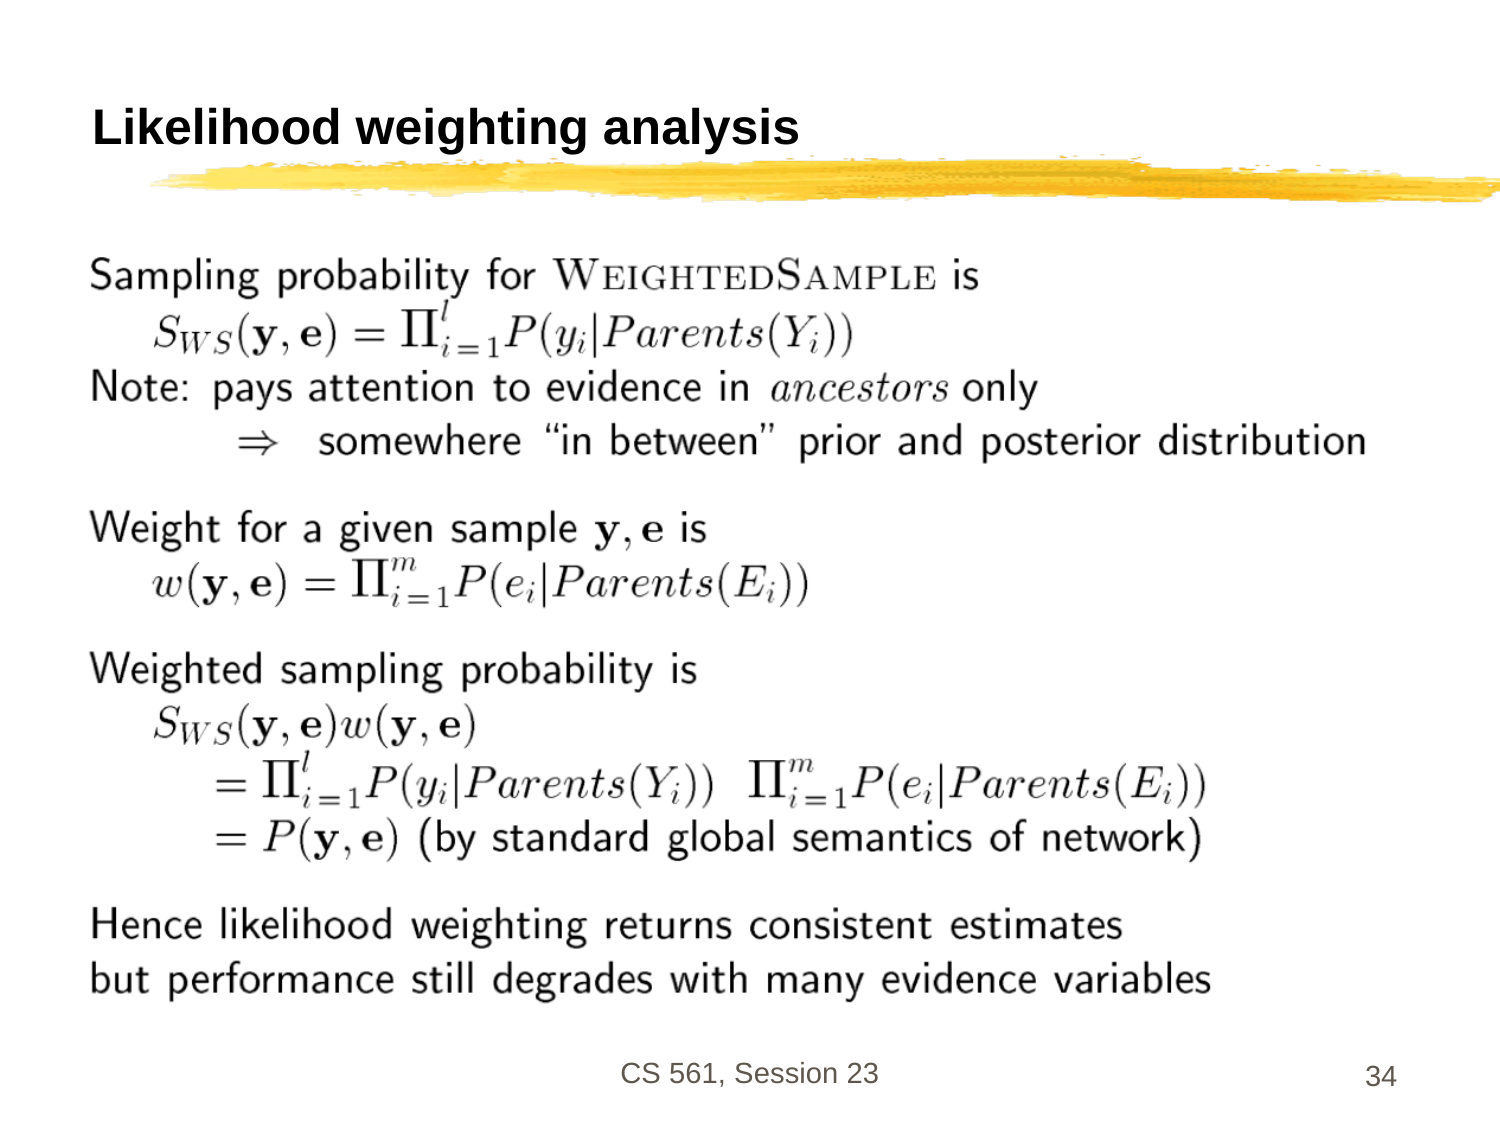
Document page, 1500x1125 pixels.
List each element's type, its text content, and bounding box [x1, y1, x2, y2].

picture [150, 149, 1500, 213]
picture [83, 249, 1376, 1008]
slide_number 34 [1099, 1024, 1413, 1101]
footer CS 561, Session 23 [512, 1021, 988, 1098]
title Likelihood weighting analysis [76, 49, 1451, 163]
